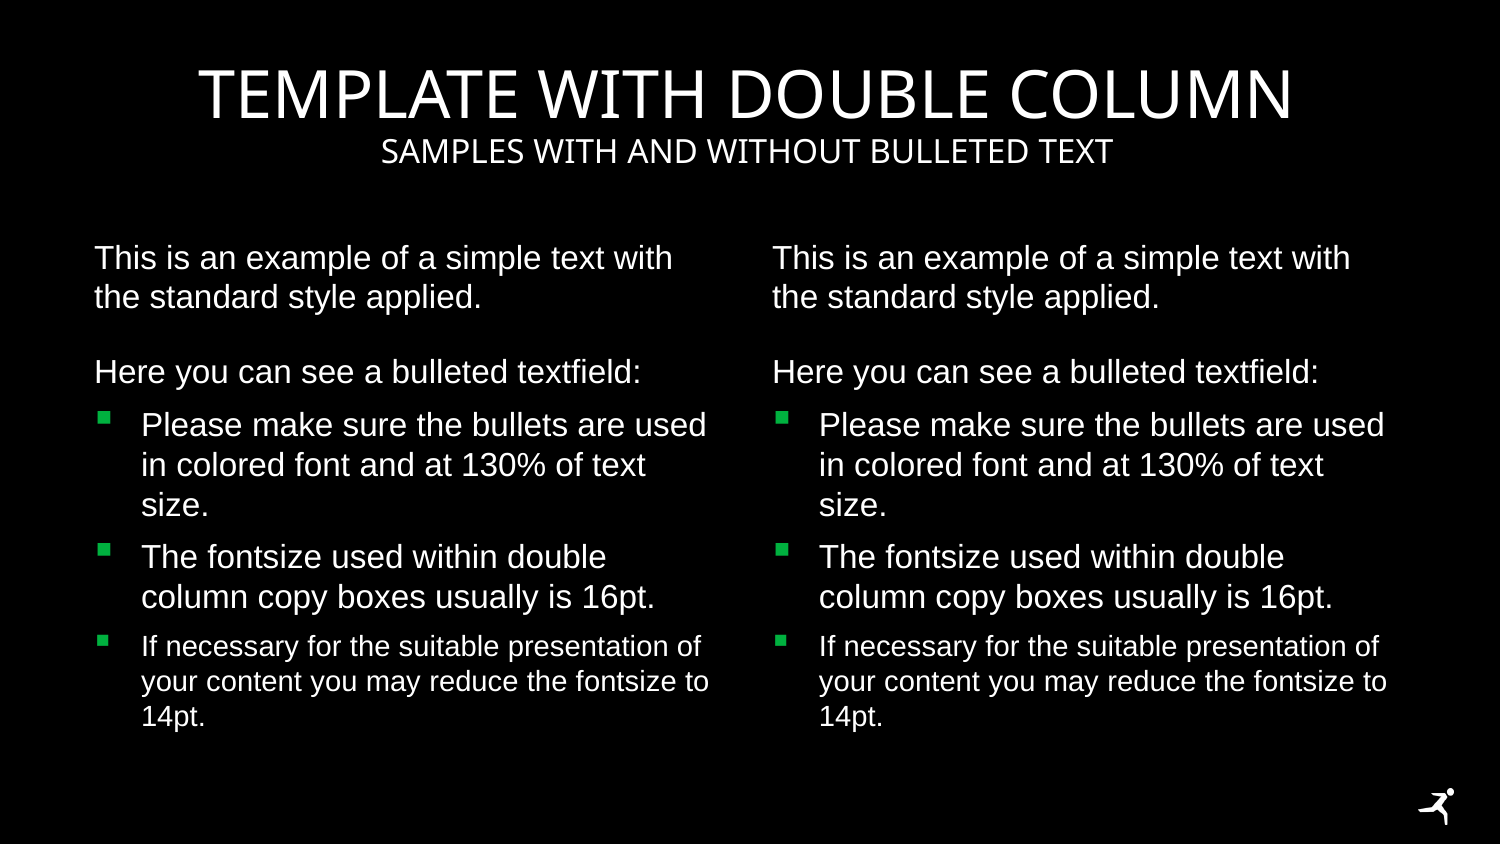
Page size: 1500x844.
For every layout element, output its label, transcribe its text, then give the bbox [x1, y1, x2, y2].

list This is an example of a simple text with the standard style applied. Here you can see a bulleted textfield: Please make sure the bullets are used in colored font and at 130% of text size. The fontsize used within double column copy boxes usually is 16pt. If necessary for the suitable presentation of your content you may reduce the fontsize to 14pt. [772, 235, 1402, 734]
picture [1418, 788, 1454, 825]
subtitle Samples WITH AND WITHOUT BULLETED TEXT [94, 123, 1402, 178]
list This is an example of a simple text with the standard style applied. Here you can see a bulleted textfield: Please make sure the bullets are used in colored font and at 130% of text size. The fontsize used within double column copy boxes usually is 16pt. If necessary for the suitable presentation of your content you may reduce the fontsize to 14pt. [94, 235, 720, 734]
title TEMPLATE WITH DOUBLE COLUMN [94, 66, 1402, 111]
